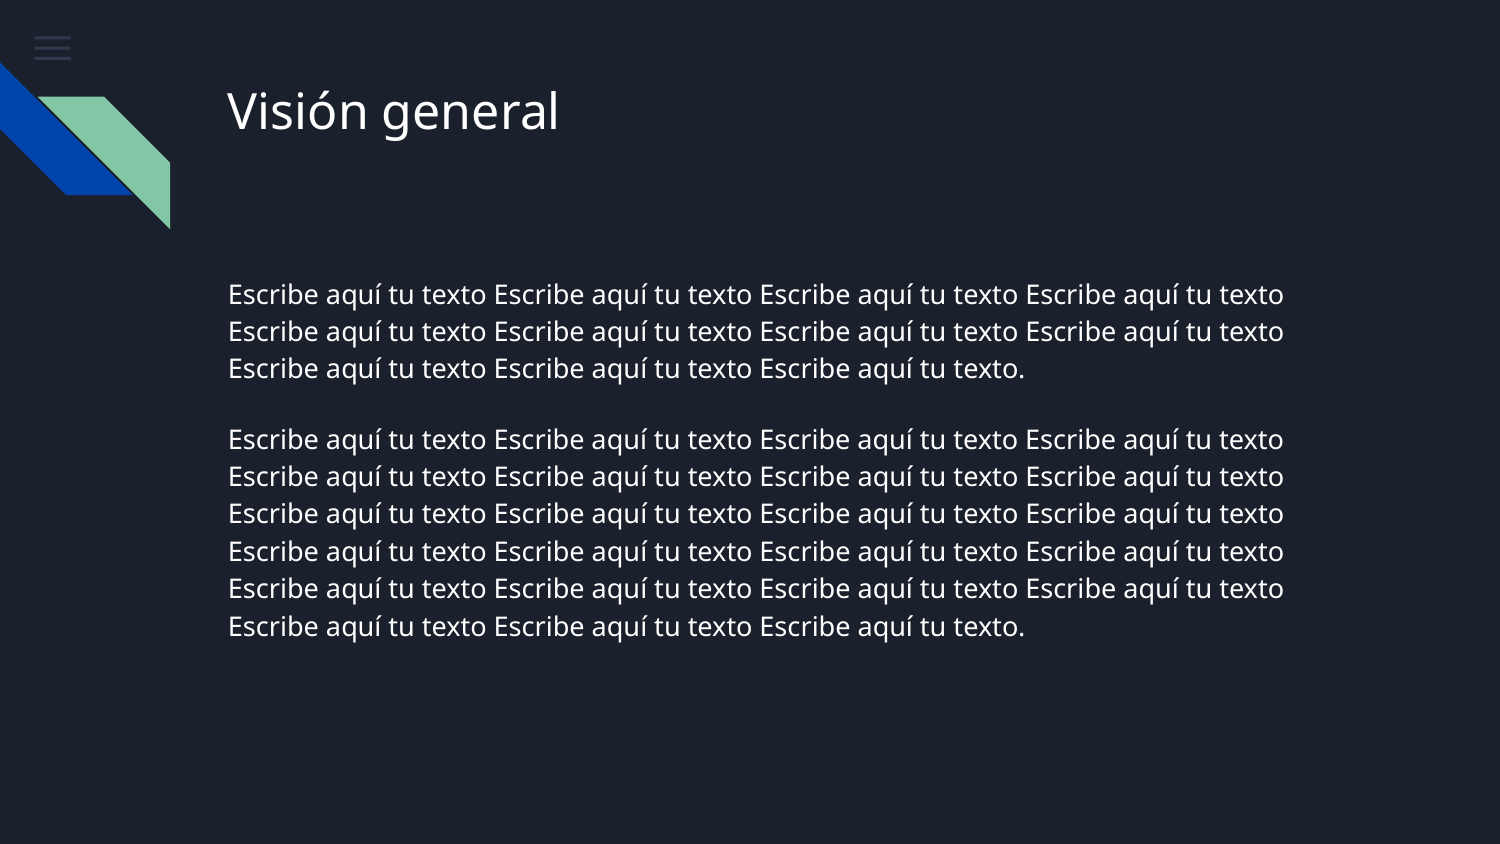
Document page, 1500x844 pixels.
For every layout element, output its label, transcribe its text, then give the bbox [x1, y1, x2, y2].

list Escribe aquí tu texto Escribe aquí tu texto Escribe aquí tu texto Escribe aquí tu texto Escribe aquí tu texto Escribe aquí tu texto Escribe aquí tu texto Escribe aquí tu texto Escribe aquí tu texto Escribe aquí tu texto Escribe aquí tu texto. Escribe aquí tu texto Escribe aquí tu texto Escribe aquí tu texto Escribe aquí tu texto Escribe aquí tu texto Escribe aquí tu texto Escribe aquí tu texto Escribe aquí tu texto Escribe aquí tu texto Escribe aquí tu texto Escribe aquí tu texto Escribe aquí tu texto Escribe aquí tu texto Escribe aquí tu texto Escribe aquí tu texto Escribe aquí tu texto Escribe aquí tu texto Escribe aquí tu texto Escribe aquí tu texto Escribe aquí tu texto Escribe aquí tu texto Escribe aquí tu texto Escribe aquí tu texto. [212, 257, 1368, 735]
title Visión general [212, 64, 1368, 215]
